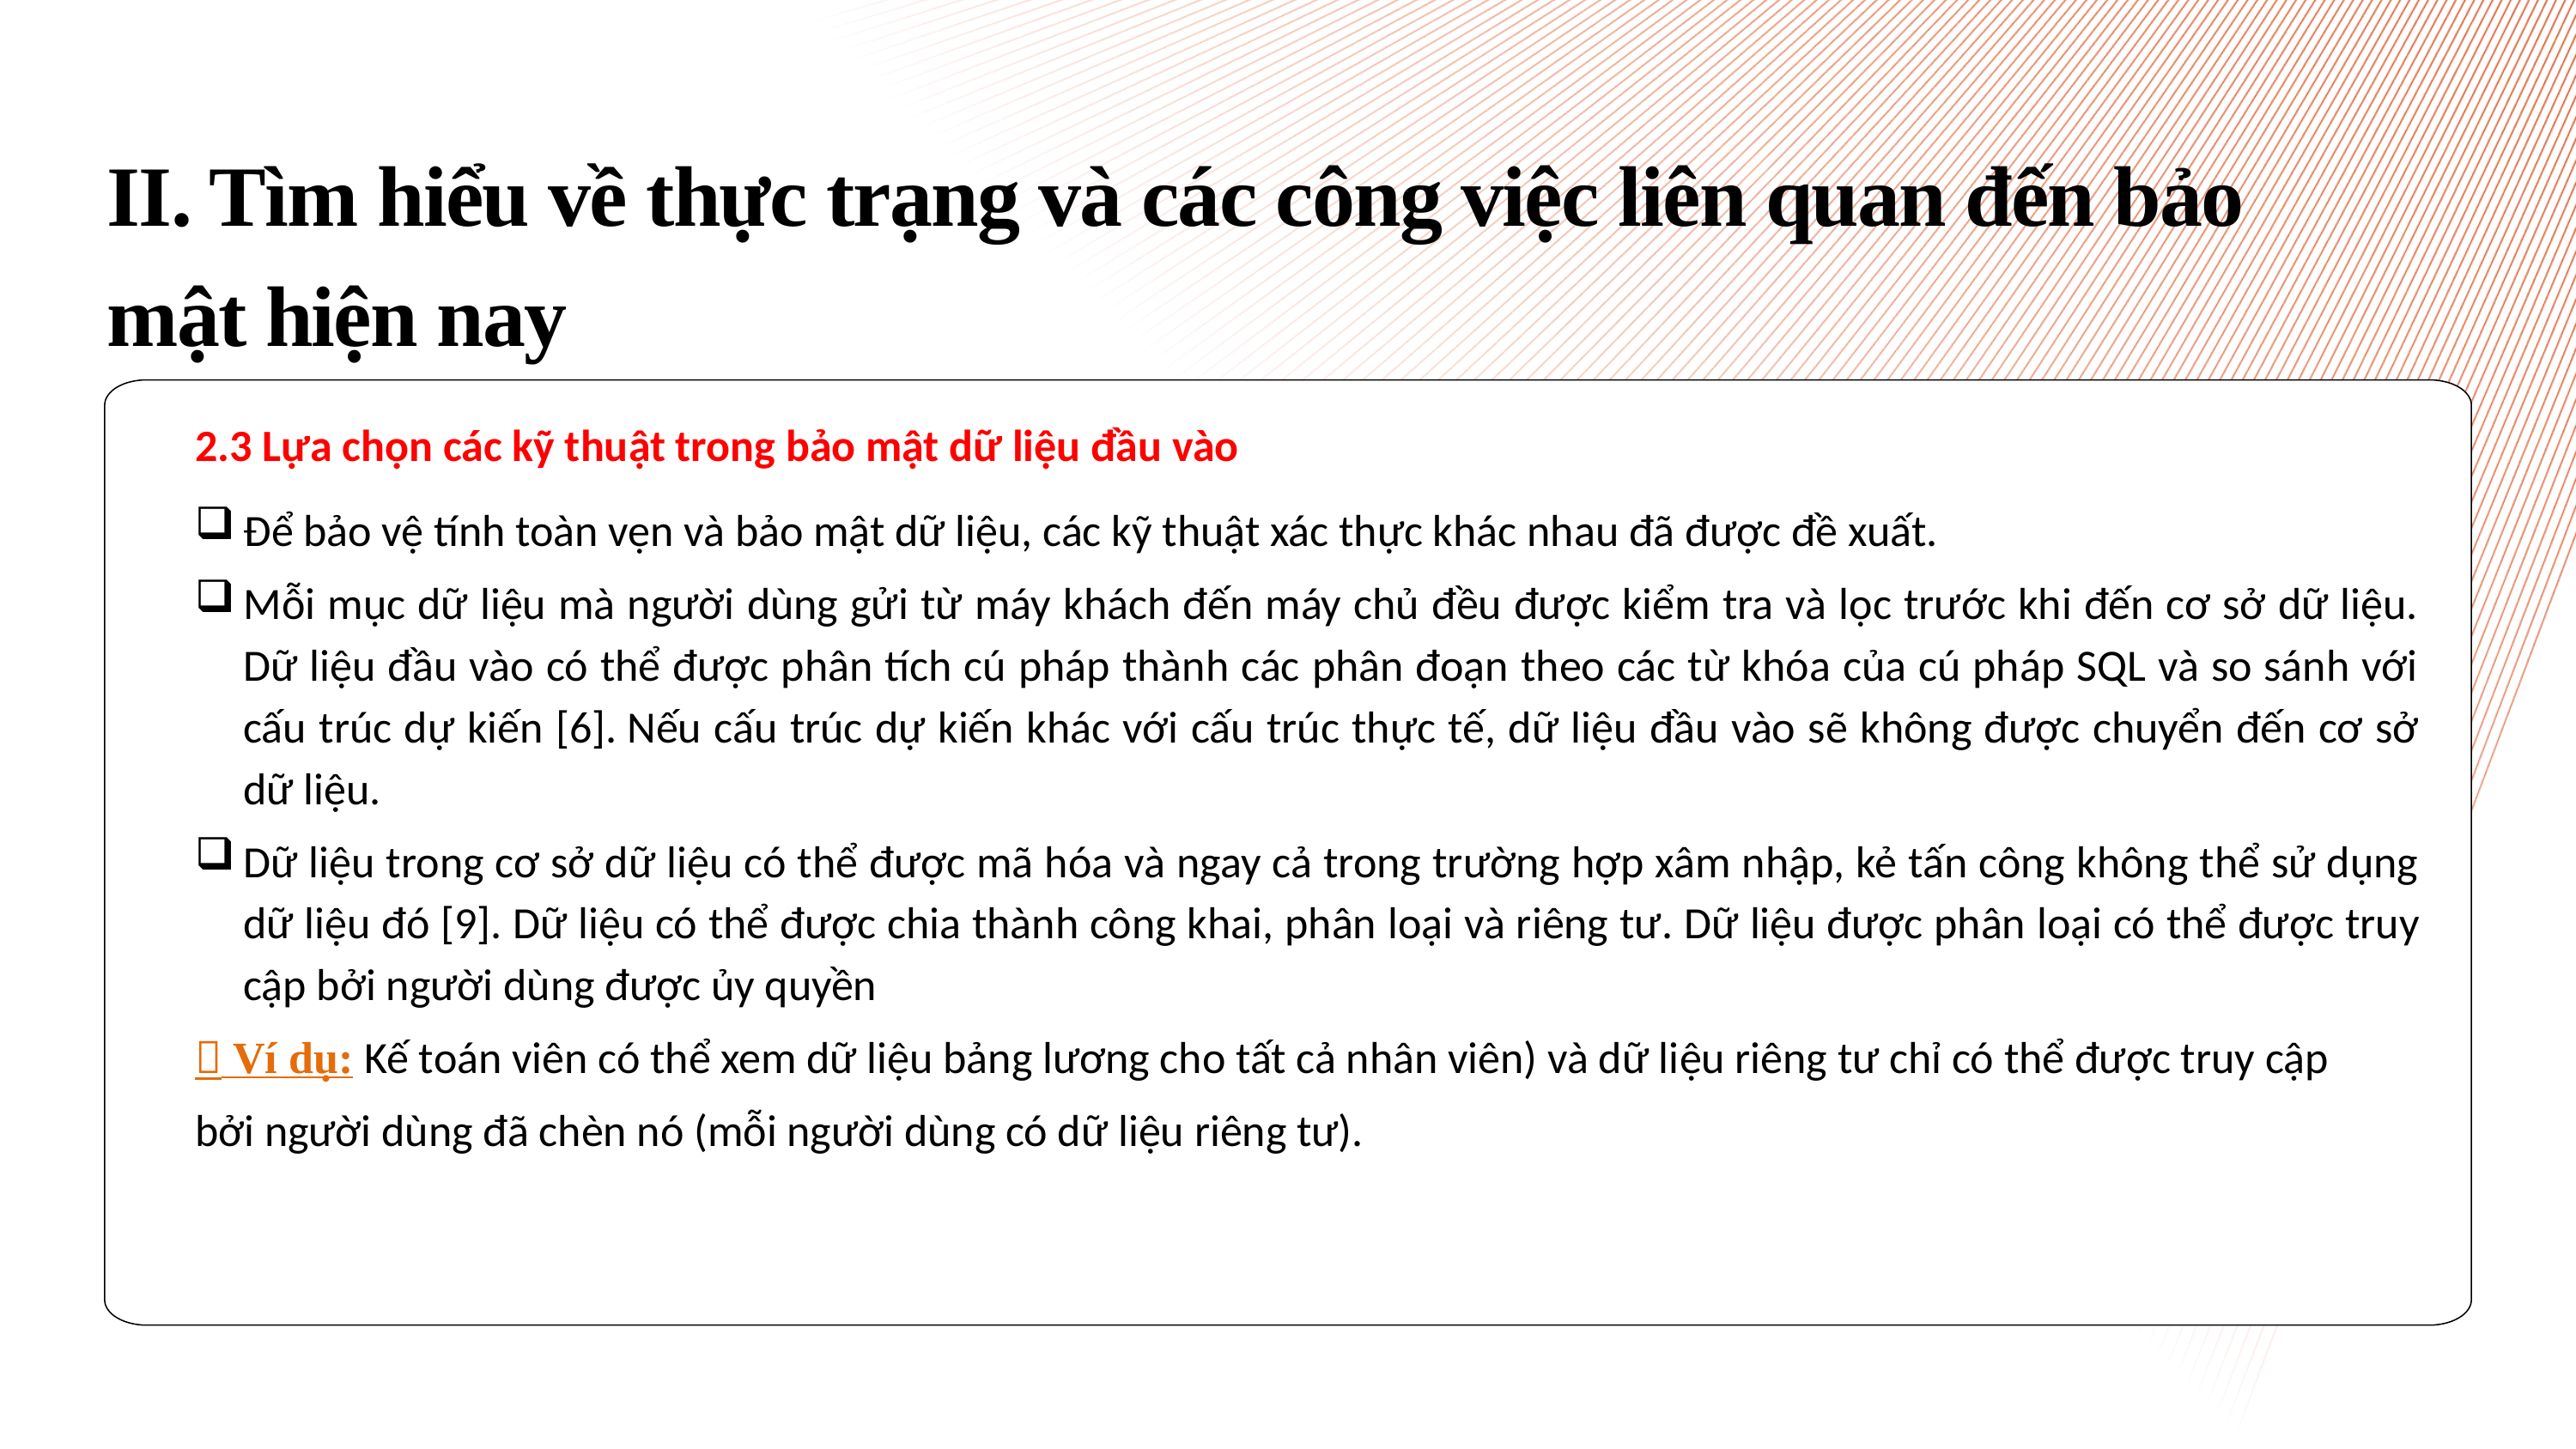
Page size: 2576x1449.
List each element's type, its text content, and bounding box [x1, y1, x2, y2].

text_box [802, 0, 2576, 1431]
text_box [104, 379, 2472, 1325]
text_box II. Tìm hiểu về thực trạng và các công việc liên quan đến bảo mật hiện nay [106, 123, 2297, 364]
